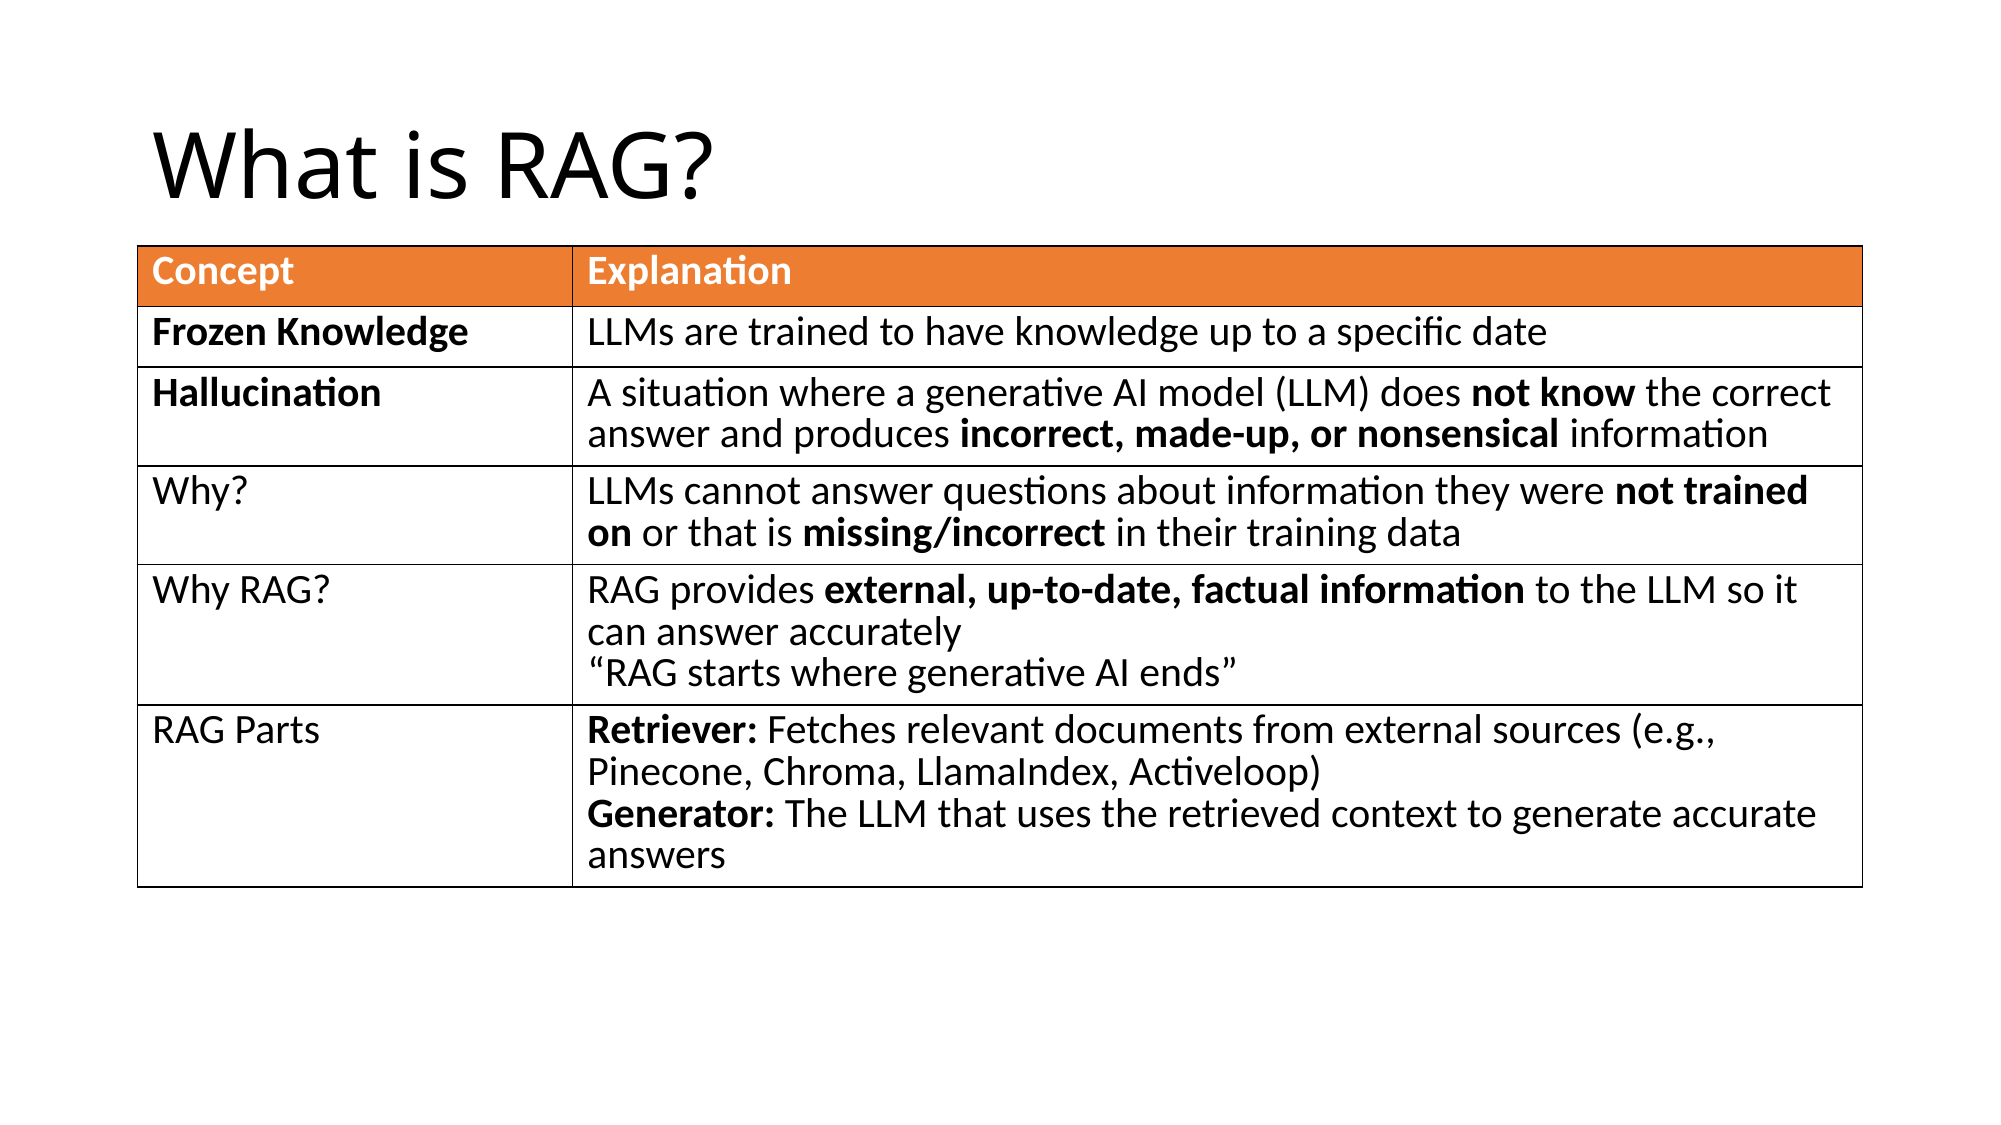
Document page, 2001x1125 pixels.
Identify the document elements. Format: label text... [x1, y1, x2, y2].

table_cell LLMs are trained to have knowledge up to a specific date [573, 307, 1862, 366]
title What is RAG? [137, 59, 1863, 245]
table_cell Frozen Knowledge [138, 307, 572, 366]
table_cell Hallucination [138, 368, 572, 465]
table_cell Why RAG? [138, 565, 572, 704]
table_cell RAG provides external, up-to-date, factual information to the LLM so it can answer accurately “RAG starts where generative AI ends” [573, 565, 1862, 704]
table_cell LLMs cannot answer questions about information they were not trained on or that is missing/incorrect in their training data [573, 467, 1862, 564]
table_header Explanation [573, 247, 1862, 306]
table_cell Why? [138, 467, 572, 564]
table_cell A situation where a generative AI model (LLM) does not know the correct answer and produces incorrect, made-up, or nonsensical information [573, 368, 1862, 465]
table_cell RAG Parts [138, 706, 572, 886]
table_cell Retriever: Fetches relevant documents from external sources (e.g., Pinecone, Chroma, LlamaIndex, Activeloop) Generator: The LLM that uses the retrieved context to generate accurate answers [573, 706, 1862, 886]
table_header Concept [138, 247, 572, 306]
